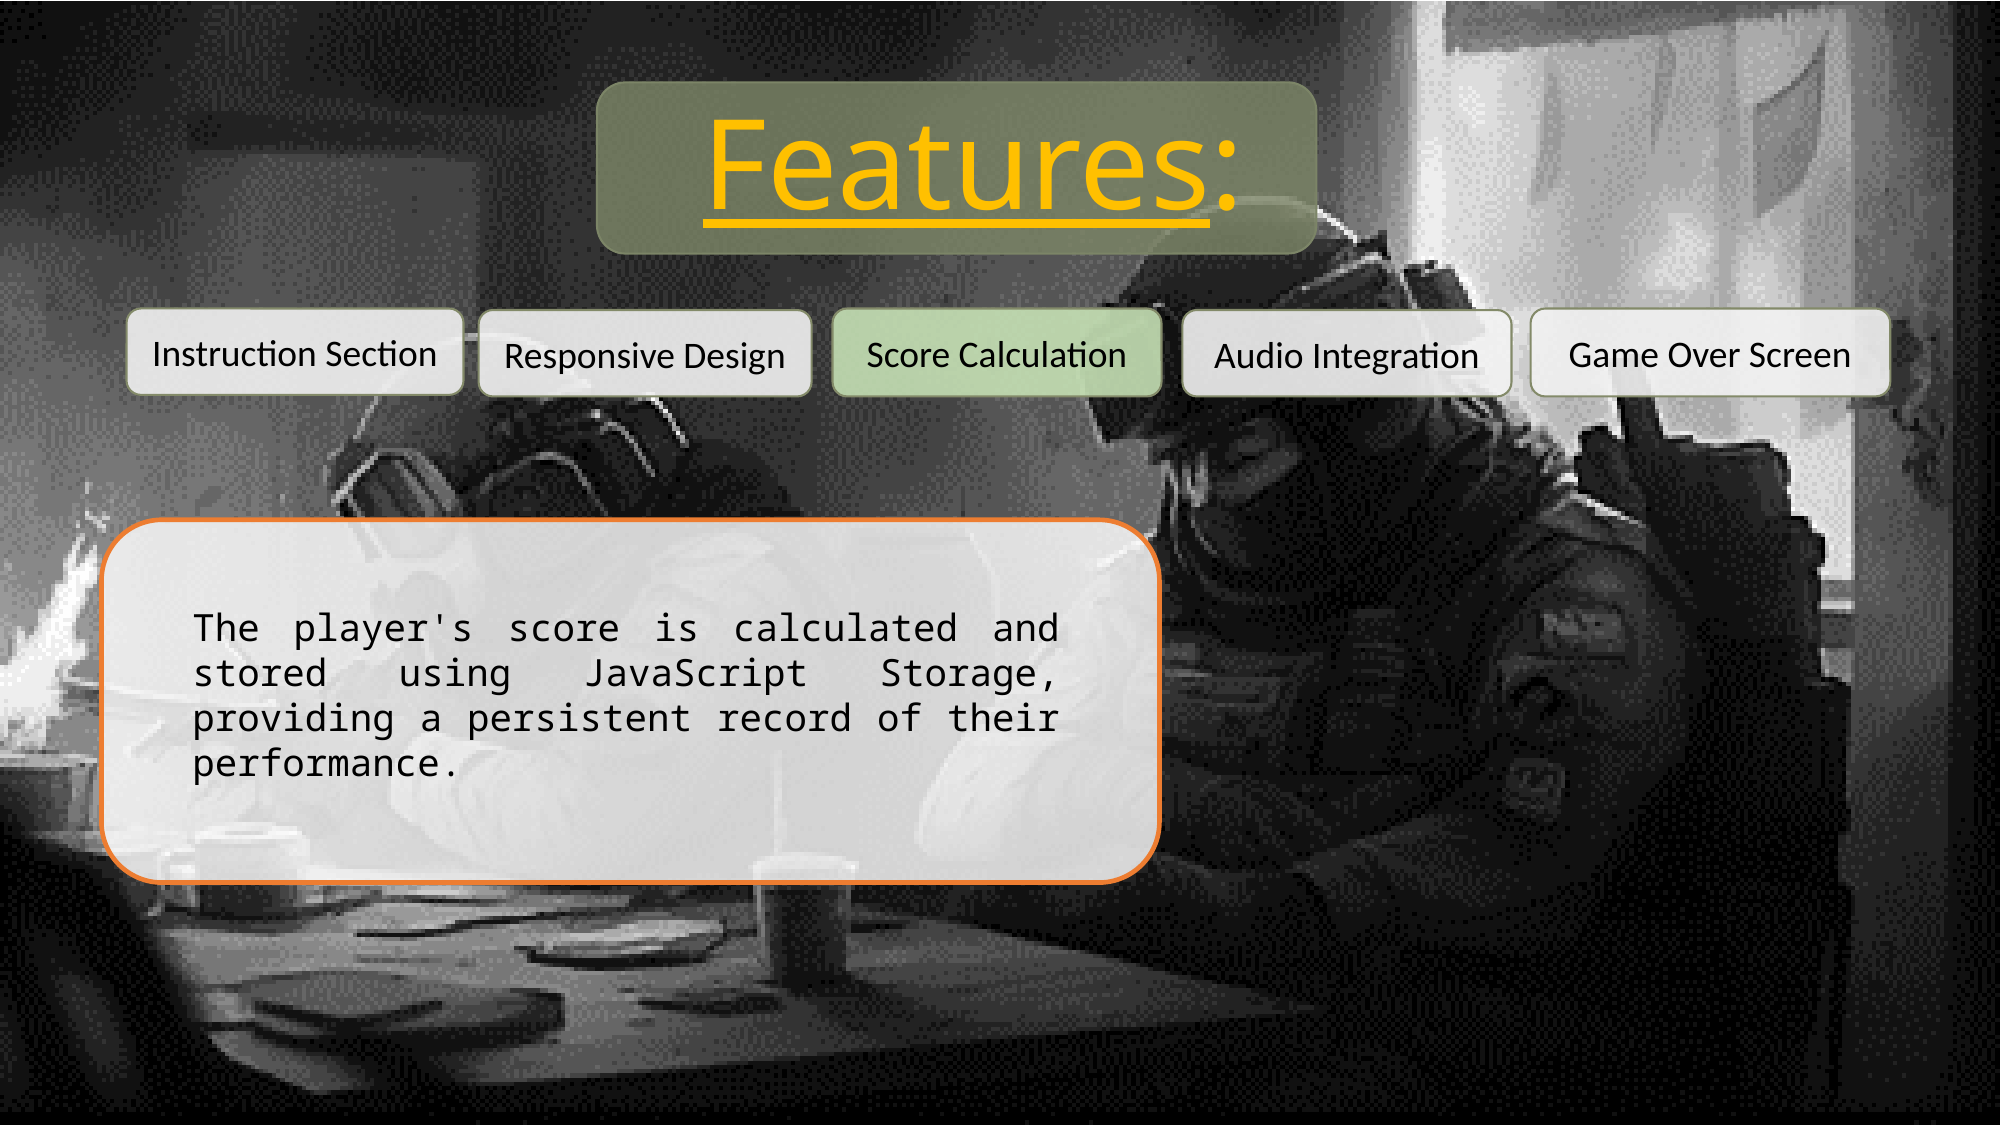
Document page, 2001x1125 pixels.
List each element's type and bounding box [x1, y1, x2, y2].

list [0, 1, 2000, 1125]
